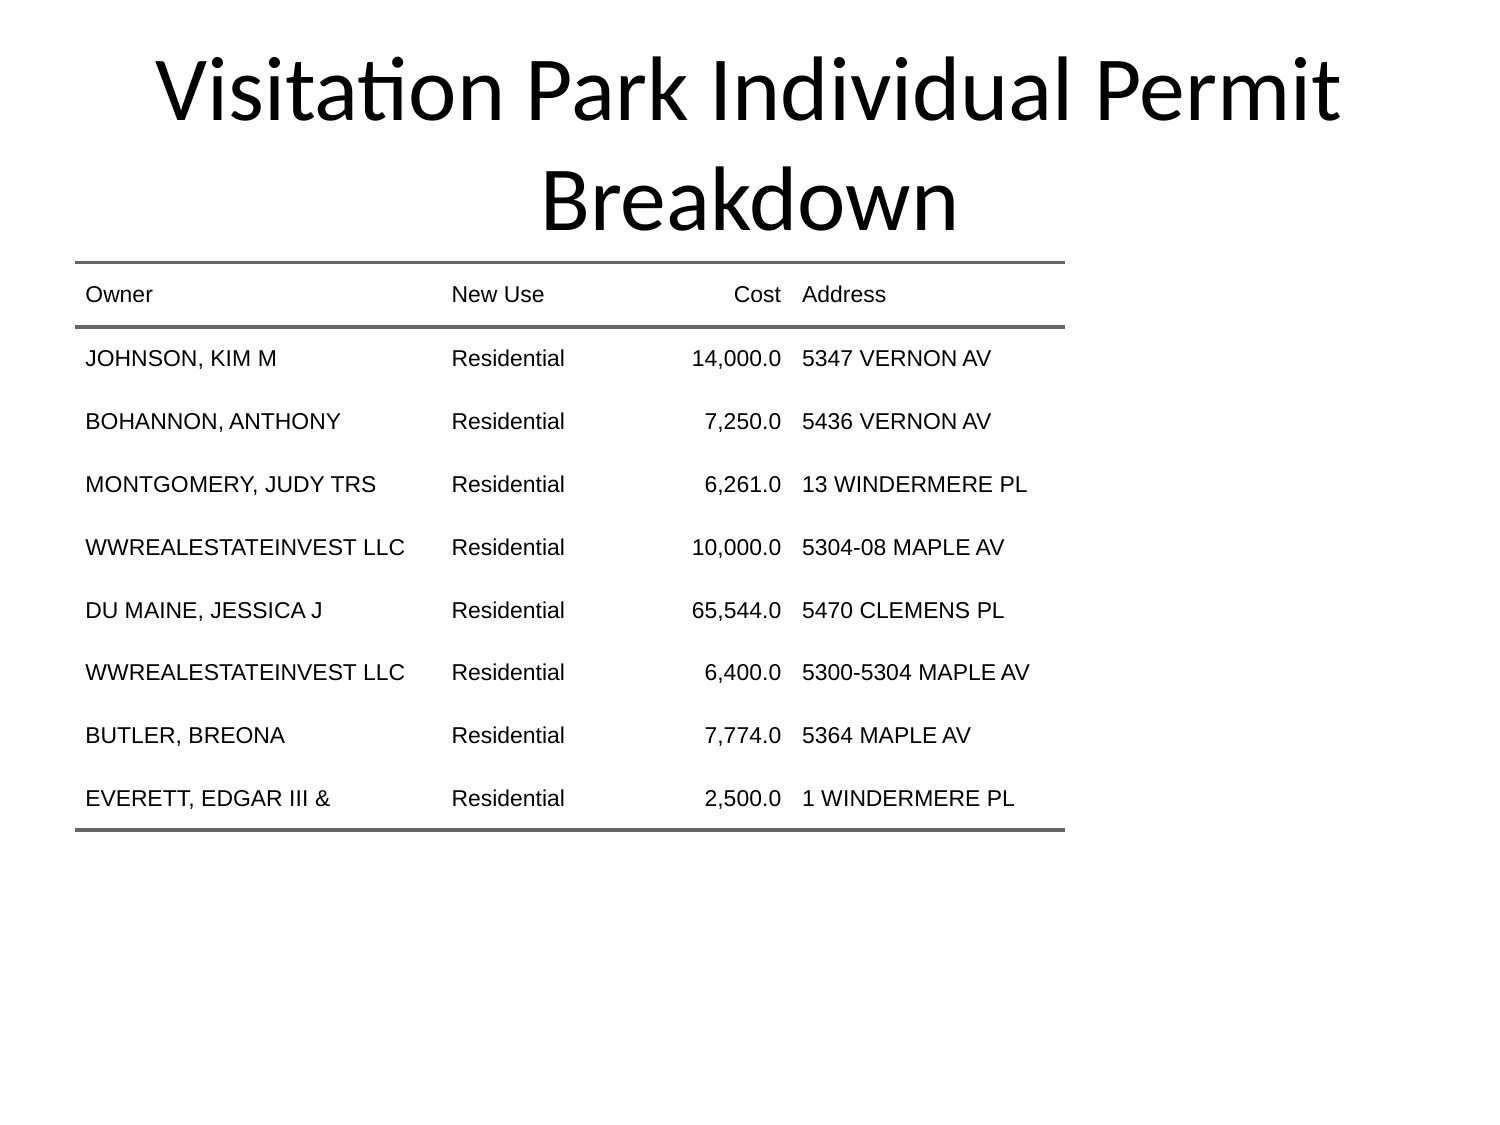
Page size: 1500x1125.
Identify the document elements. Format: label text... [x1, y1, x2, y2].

table_header Address [792, 264, 1065, 325]
table_cell Residential [441, 390, 597, 453]
table_cell 5436 VERNON AV [792, 390, 1065, 453]
table_cell 1 WINDERMERE PL [792, 767, 1065, 828]
table_cell 7,774.0 [597, 704, 792, 767]
table_cell 5304-08 MAPLE AV [792, 516, 1065, 579]
table_cell BUTLER, BREONA [75, 704, 441, 767]
table_cell 6,400.0 [597, 642, 792, 704]
table_cell Residential [441, 329, 597, 390]
table_cell 13 WINDERMERE PL [792, 453, 1065, 516]
table_cell DU MAINE, JESSICA J [75, 579, 441, 642]
table_cell JOHNSON, KIM M [75, 329, 441, 390]
table_cell Residential [441, 642, 597, 704]
table_cell 14,000.0 [597, 329, 792, 390]
table_cell 7,250.0 [597, 390, 792, 453]
table_cell 5347 VERNON AV [792, 329, 1065, 390]
table_cell 10,000.0 [597, 516, 792, 579]
table_cell Residential [441, 516, 597, 579]
table_header Owner [75, 264, 441, 325]
table_cell 5364 MAPLE AV [792, 704, 1065, 767]
table_cell 65,544.0 [597, 579, 792, 642]
table_header New Use [441, 264, 597, 325]
table_cell WWREALESTATEINVEST LLC [75, 516, 441, 579]
table_cell 6,261.0 [597, 453, 792, 516]
table_header Cost [597, 264, 792, 325]
table_cell EVERETT, EDGAR III & [75, 767, 441, 828]
table_cell Residential [441, 579, 597, 642]
title Visitation Park Individual Permit Breakdown [75, 45, 1425, 233]
table_cell Residential [441, 704, 597, 767]
table_cell 2,500.0 [597, 767, 792, 828]
table_cell WWREALESTATEINVEST LLC [75, 642, 441, 704]
table_cell MONTGOMERY, JUDY TRS [75, 453, 441, 516]
table_cell Residential [441, 767, 597, 828]
table_cell 5300-5304 MAPLE AV [792, 642, 1065, 704]
table_cell 5470 CLEMENS PL [792, 579, 1065, 642]
table_cell Residential [441, 453, 597, 516]
table_cell BOHANNON, ANTHONY [75, 390, 441, 453]
